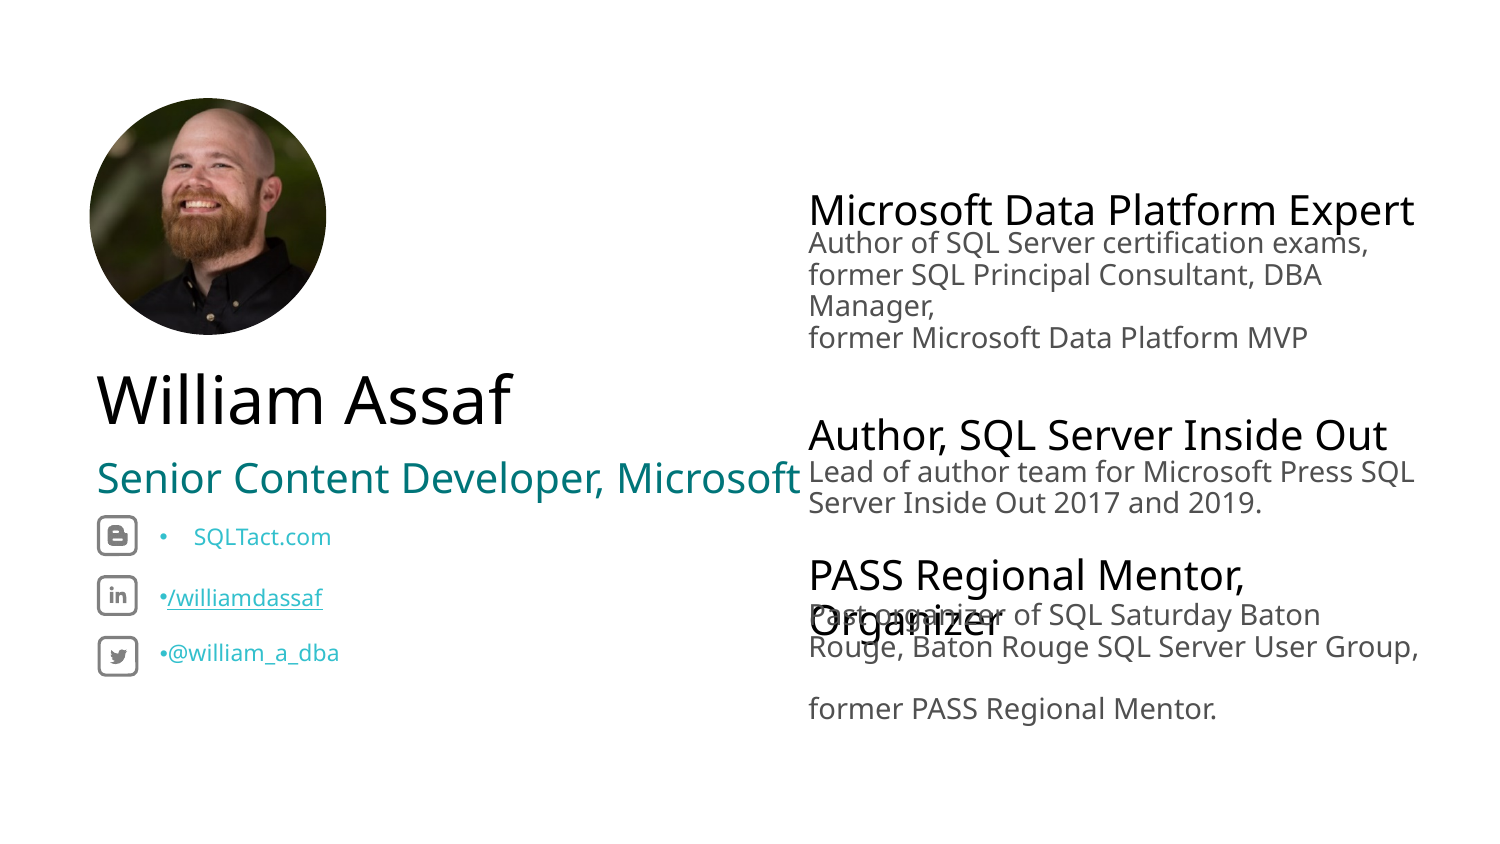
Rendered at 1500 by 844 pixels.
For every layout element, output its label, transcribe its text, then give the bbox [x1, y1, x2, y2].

list Past organizer of SQL Saturday Baton Rouge, Baton Rouge SQL Server User Group, former PASS Regional Mentor. [793, 593, 1439, 700]
list Lead of author team for Microsoft Press SQL Server Inside Out 2017 and 2019. [793, 449, 1439, 547]
list @william_a_dba [145, 634, 590, 678]
list Author of SQL Server certification exams, former SQL Principal Consultant, DBA Manager, former Microsoft Data Platform MVP [793, 221, 1439, 328]
list /williamdassaf [144, 576, 551, 620]
list Senior Content Developer, Microsoft [81, 443, 793, 511]
list Microsoft Data Platform Expert [793, 182, 1439, 221]
title William Assaf [81, 367, 615, 443]
text_box SQLTact.com [144, 517, 551, 561]
text_box [96, 514, 139, 557]
list Author, SQL Server Inside Out [793, 406, 1439, 449]
list PASS Regional Mentor, Organizer [793, 547, 1439, 593]
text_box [98, 576, 137, 615]
picture [107, 525, 128, 546]
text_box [98, 637, 138, 676]
picture [89, 97, 327, 336]
